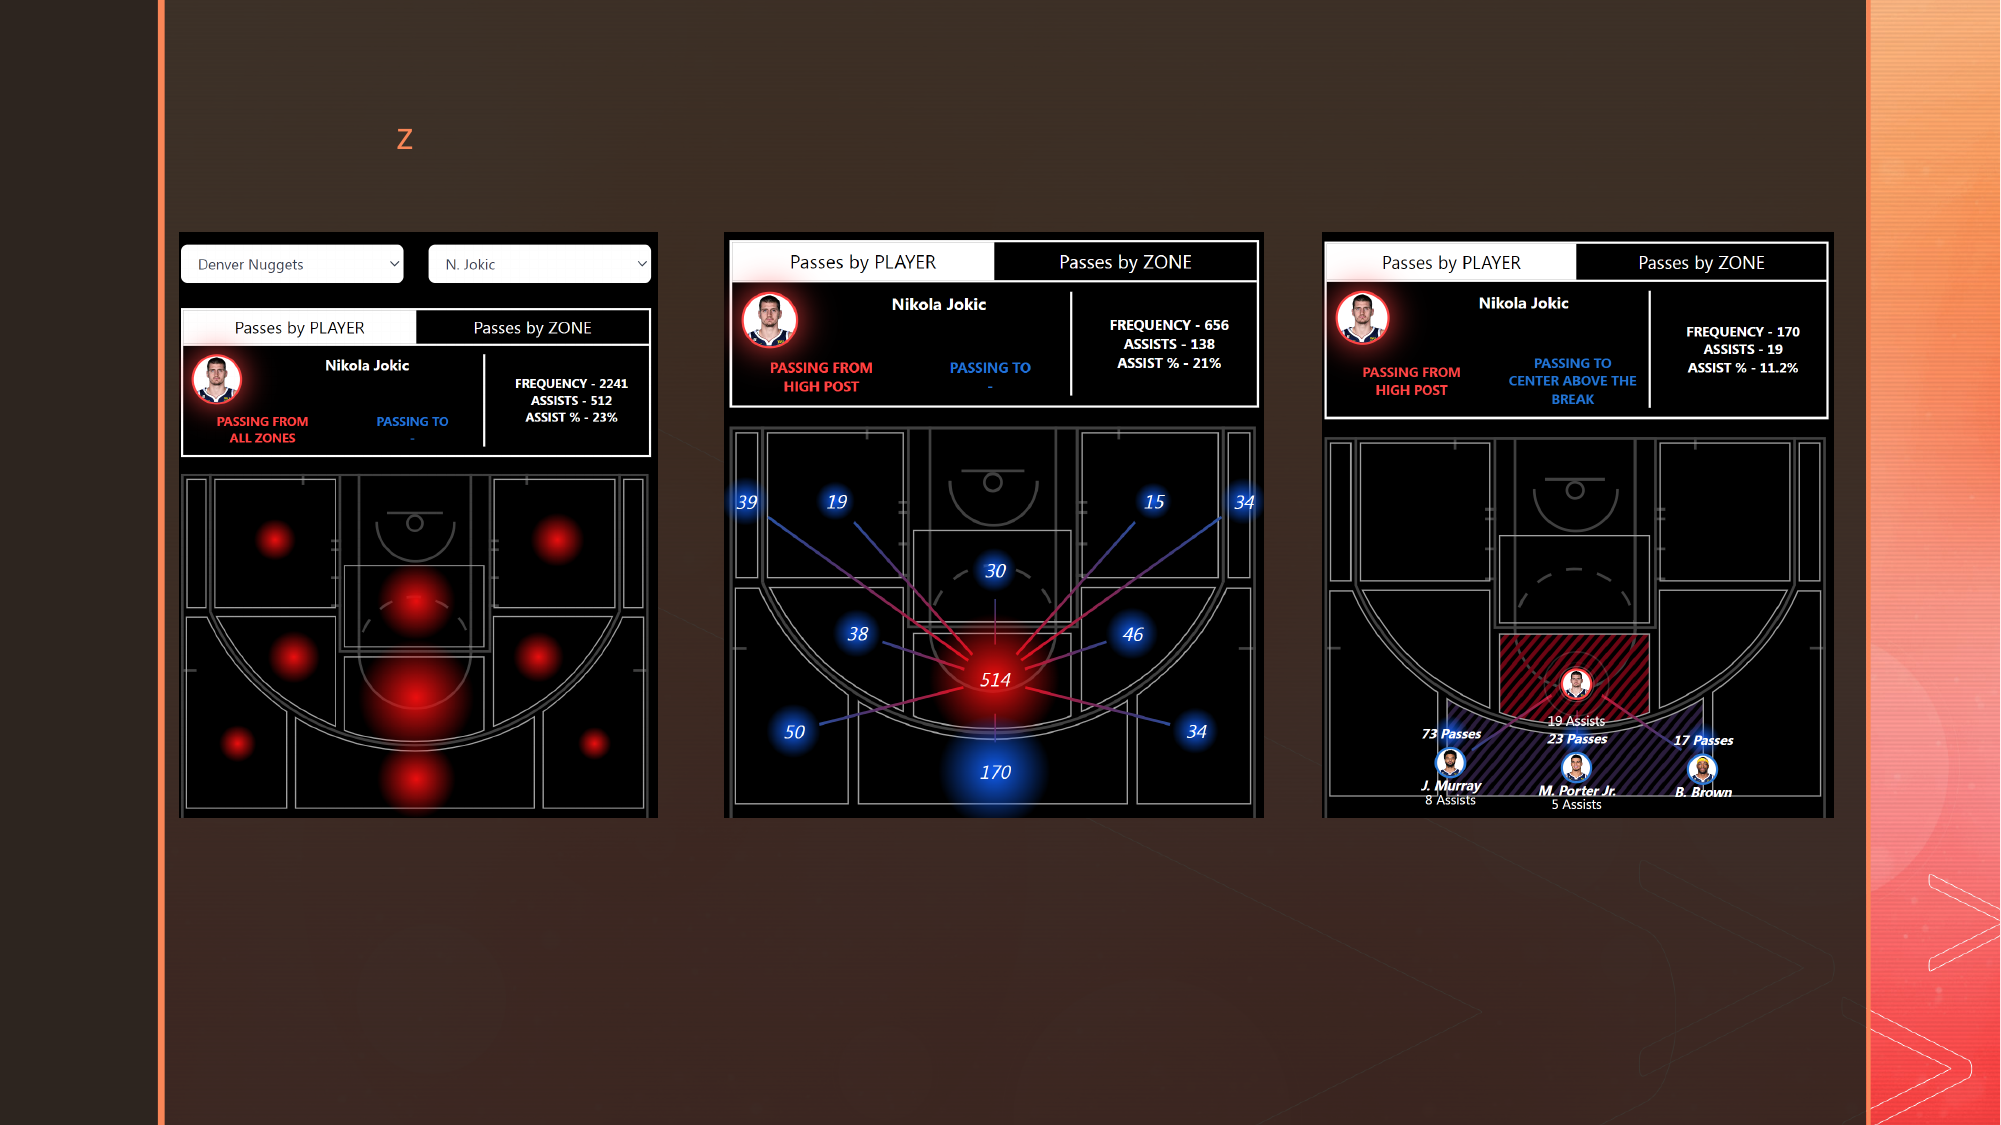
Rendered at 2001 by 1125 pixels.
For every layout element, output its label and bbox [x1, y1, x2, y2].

picture [179, 231, 658, 818]
picture [1871, 0, 2001, 1125]
picture [1322, 231, 1834, 818]
picture [723, 231, 1264, 818]
